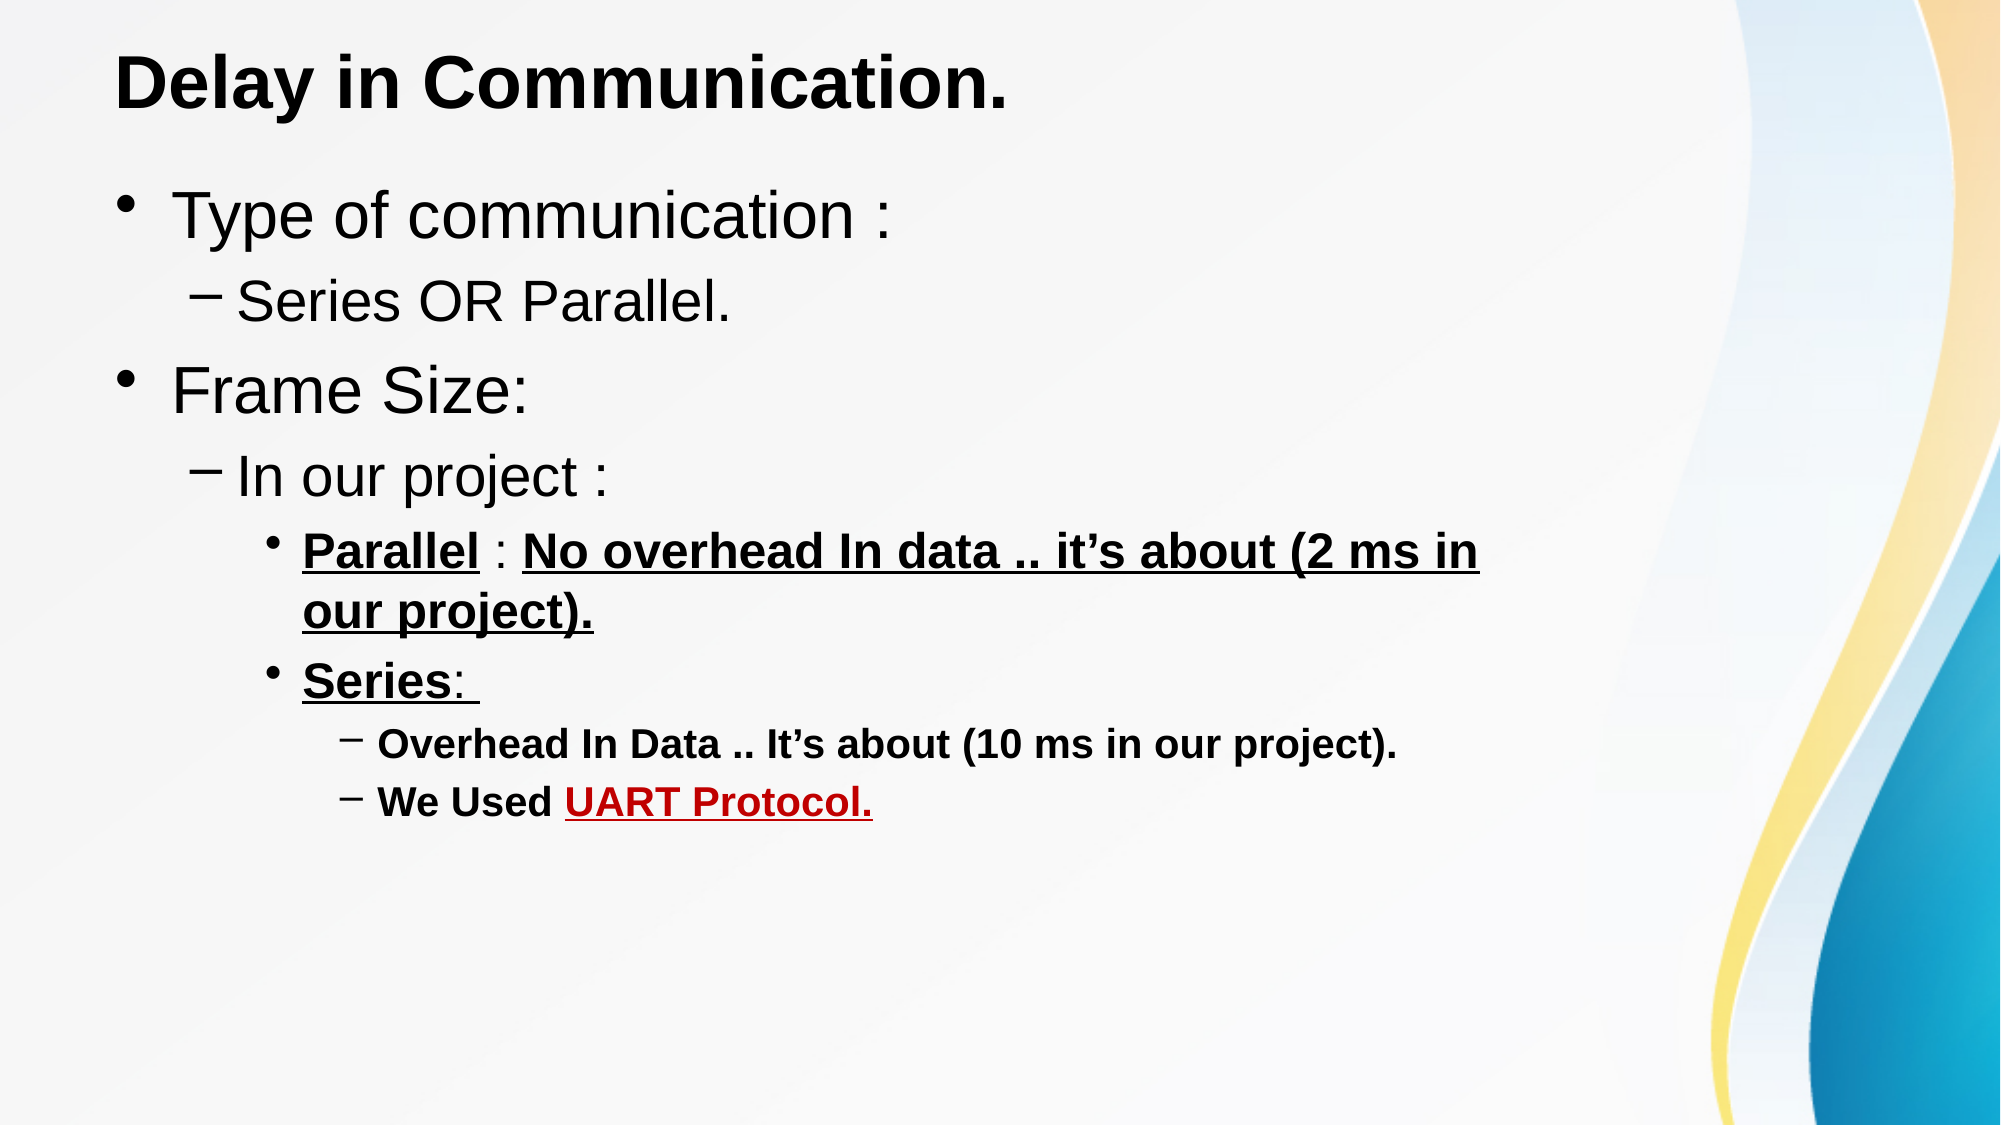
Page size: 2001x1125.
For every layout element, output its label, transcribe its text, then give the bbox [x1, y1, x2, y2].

title Delay in Communication. [99, 30, 1901, 127]
list Type of communication : Series OR Parallel. Frame Size: In our project : Parallel : No overhead In data .. it’s about (2 ms in our project). Series: Overhead In Data .. It’s about (10 ms in our project). We Used UART Protocol. [99, 164, 1563, 785]
picture [0, 0, 2001, 1125]
